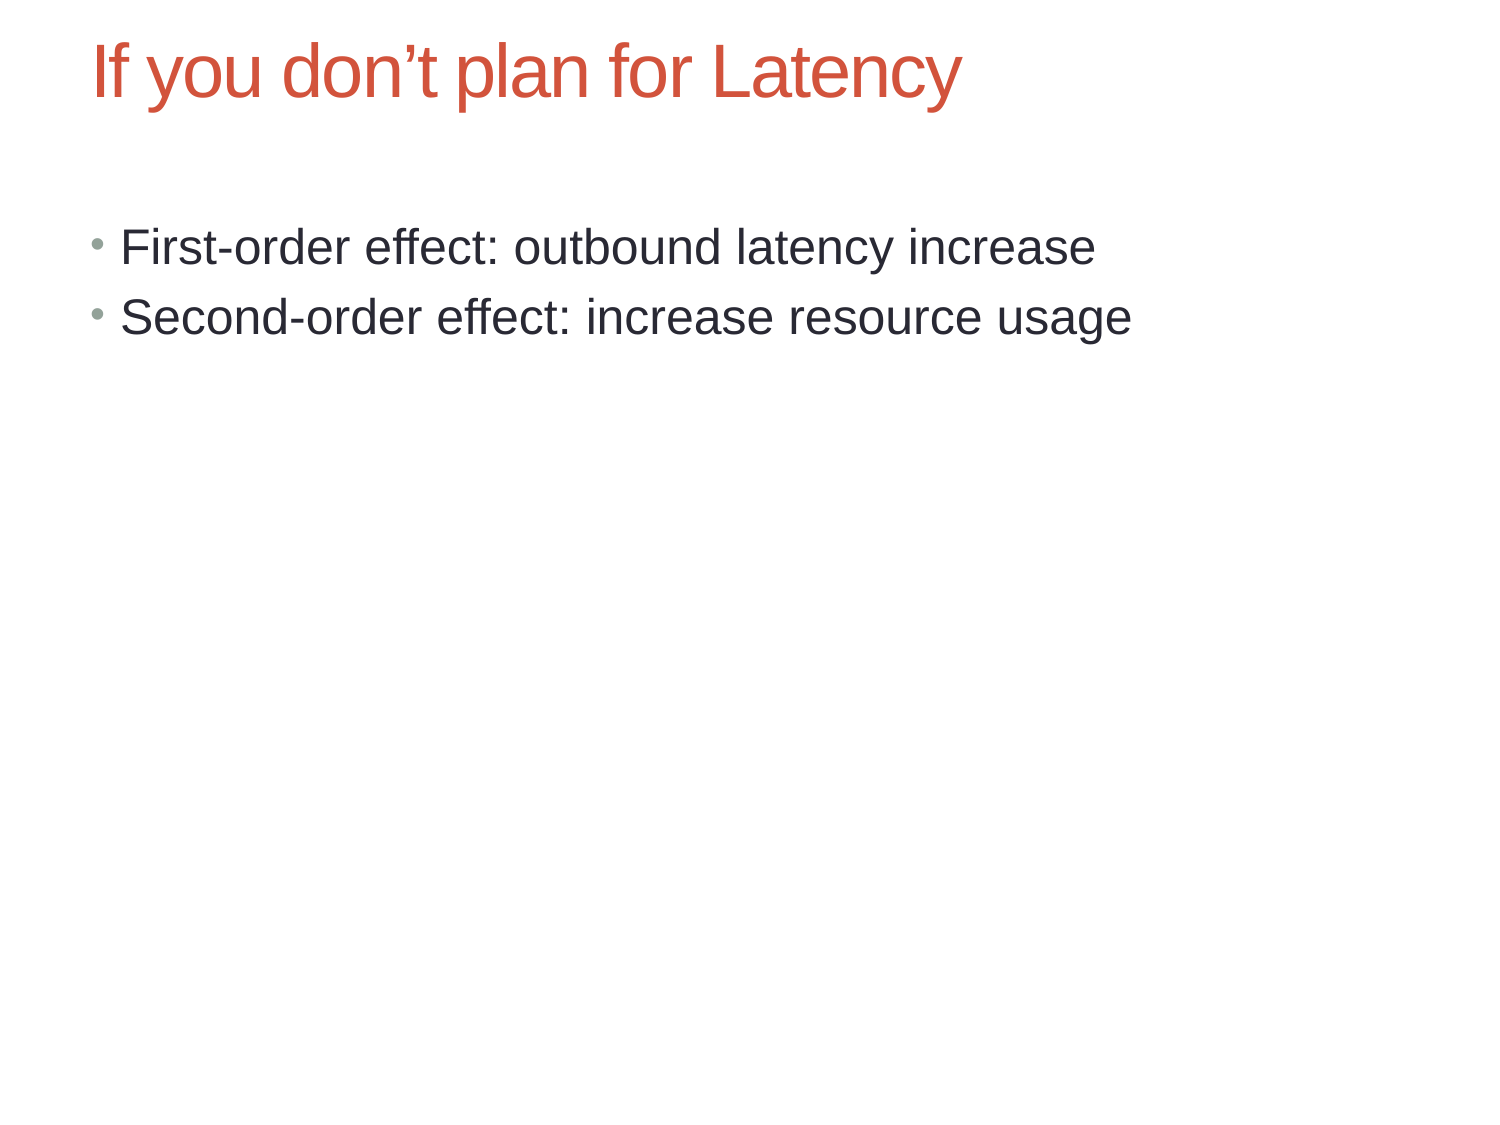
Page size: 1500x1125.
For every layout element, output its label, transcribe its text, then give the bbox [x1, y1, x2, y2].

title If you don’t plan for Latency [75, 14, 1425, 121]
list First-order effect: outbound latency increase Second-order effect: increase resource usage [75, 206, 1425, 1062]
